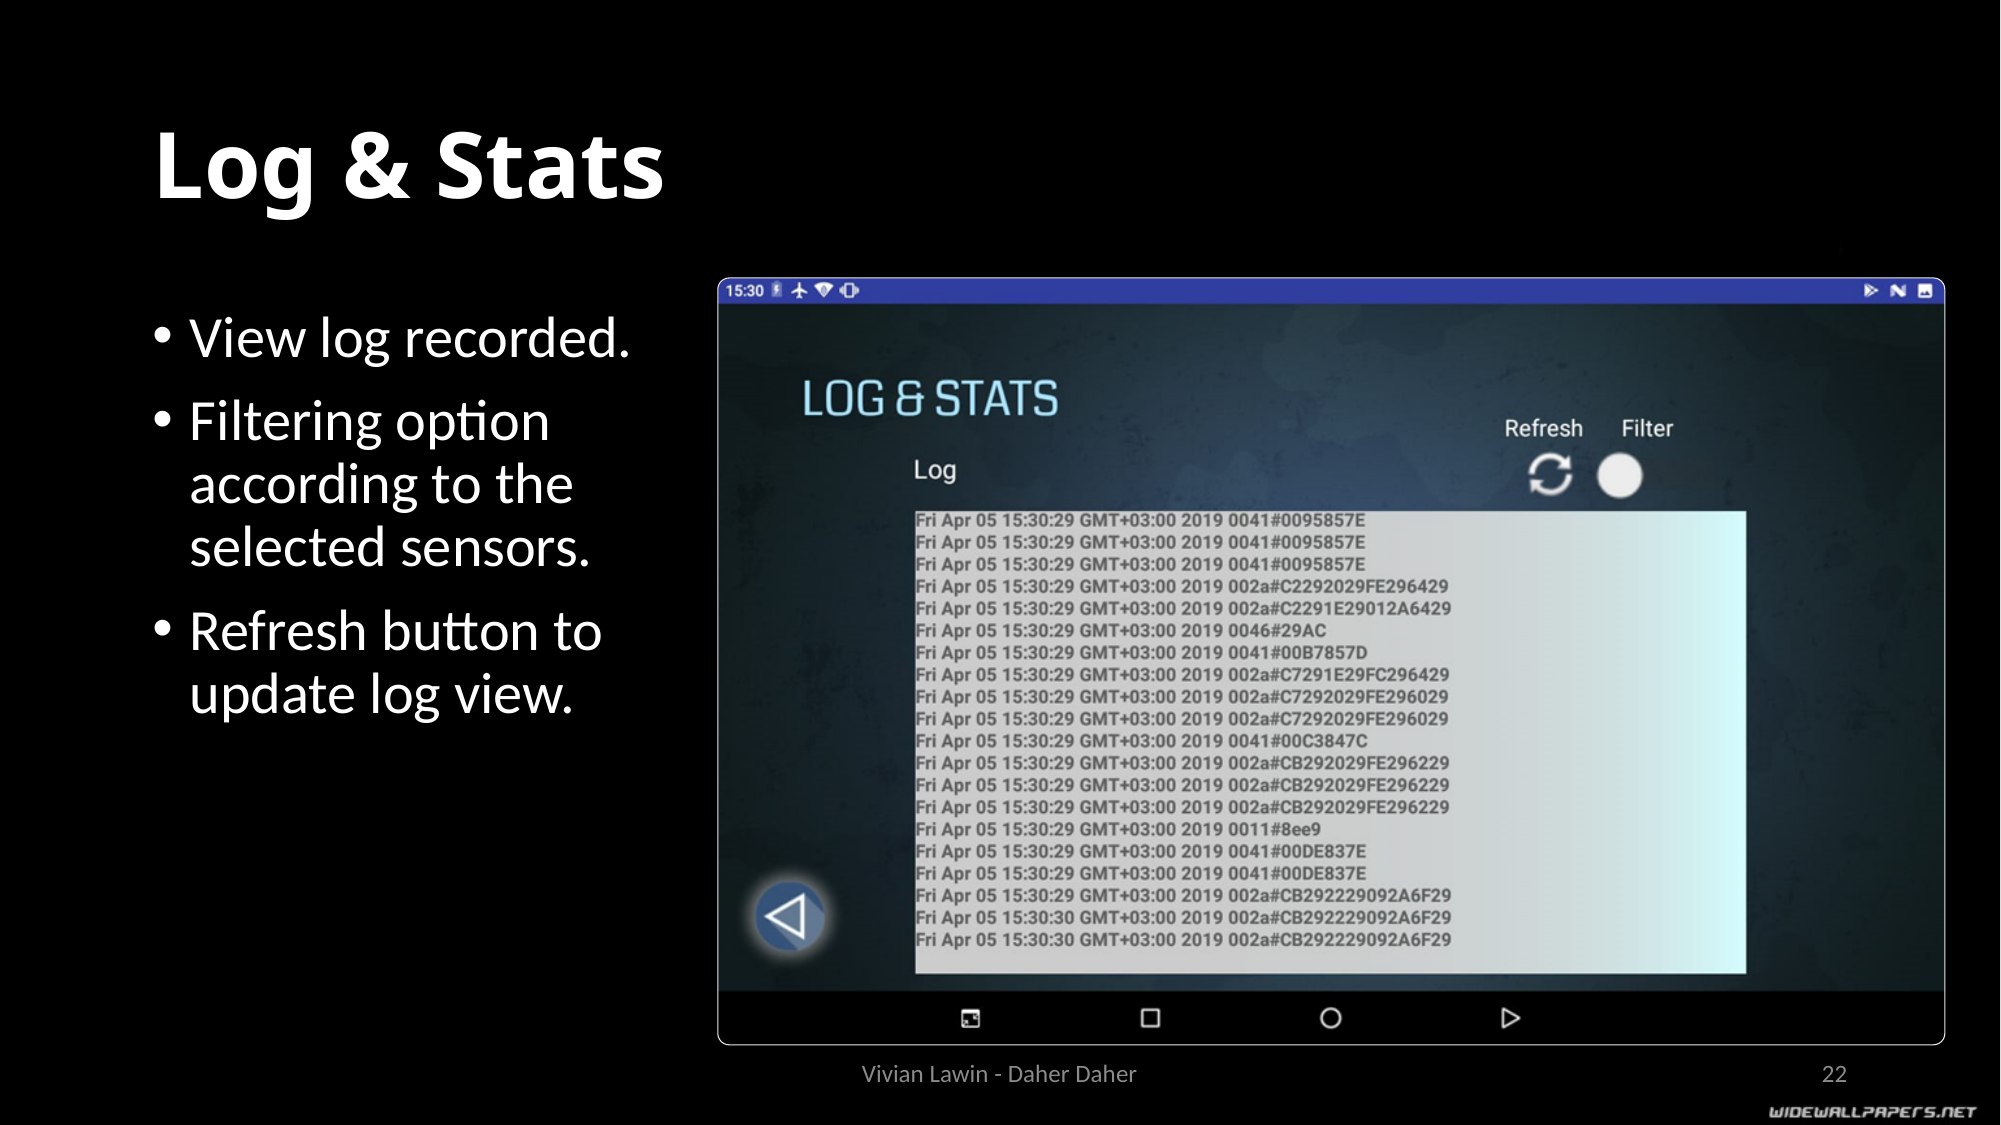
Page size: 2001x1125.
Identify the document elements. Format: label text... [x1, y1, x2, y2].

slide_number 22 [1412, 1046, 1863, 1103]
list View log recorded. Filtering option according to the selected sensors. Refresh button to update log view. [137, 299, 717, 1014]
picture [0, 0, 2001, 1125]
footer Vivian Lawin - Daher Daher [662, 1042, 1338, 1103]
title Log & Stats [137, 59, 1863, 278]
